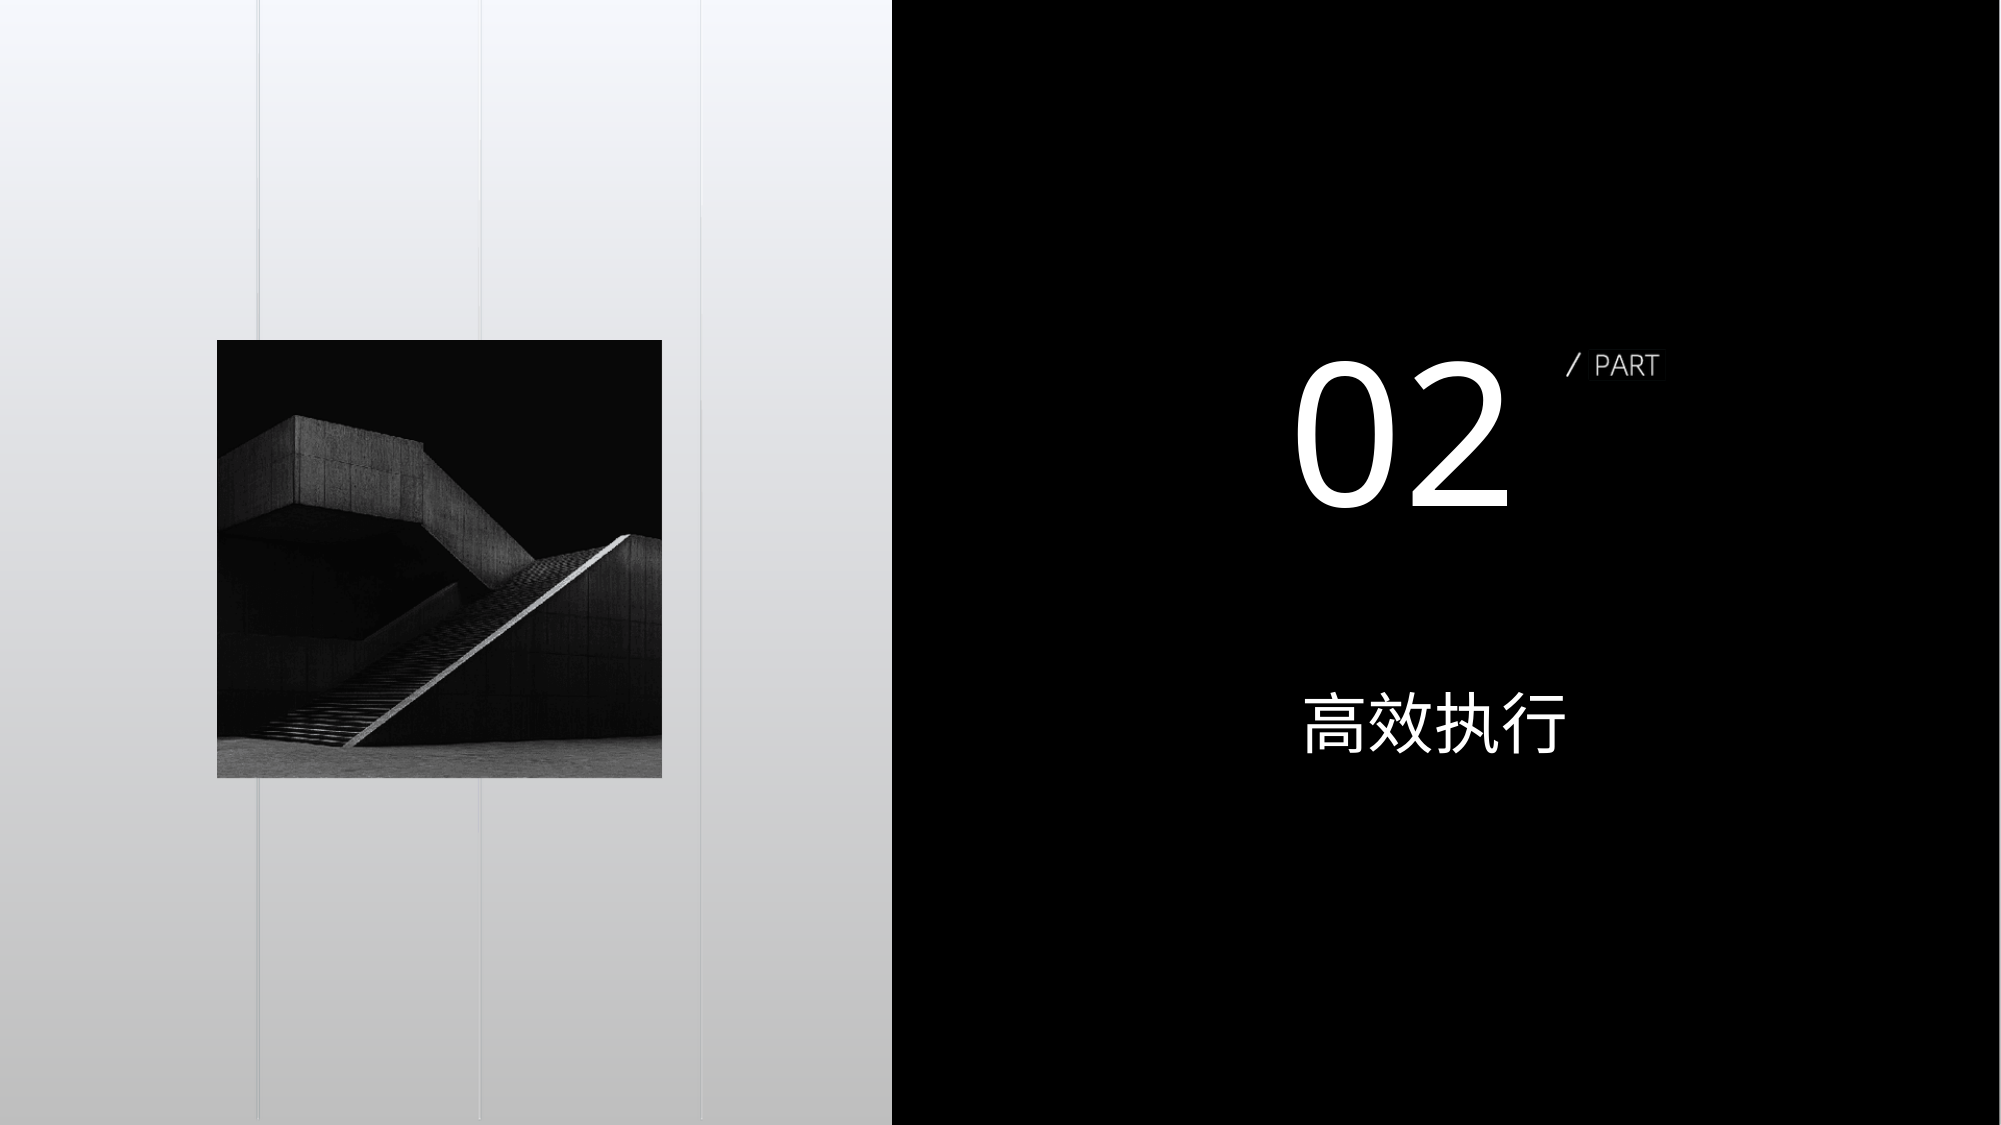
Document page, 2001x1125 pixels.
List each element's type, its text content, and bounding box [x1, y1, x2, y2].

picture [1565, 340, 1718, 396]
picture [178, 0, 703, 1122]
text_box 高效执行 [1070, 658, 1799, 885]
text_box 02 [1273, 299, 1567, 518]
text_box [892, 0, 2000, 1125]
text_box [0, 0, 892, 1125]
